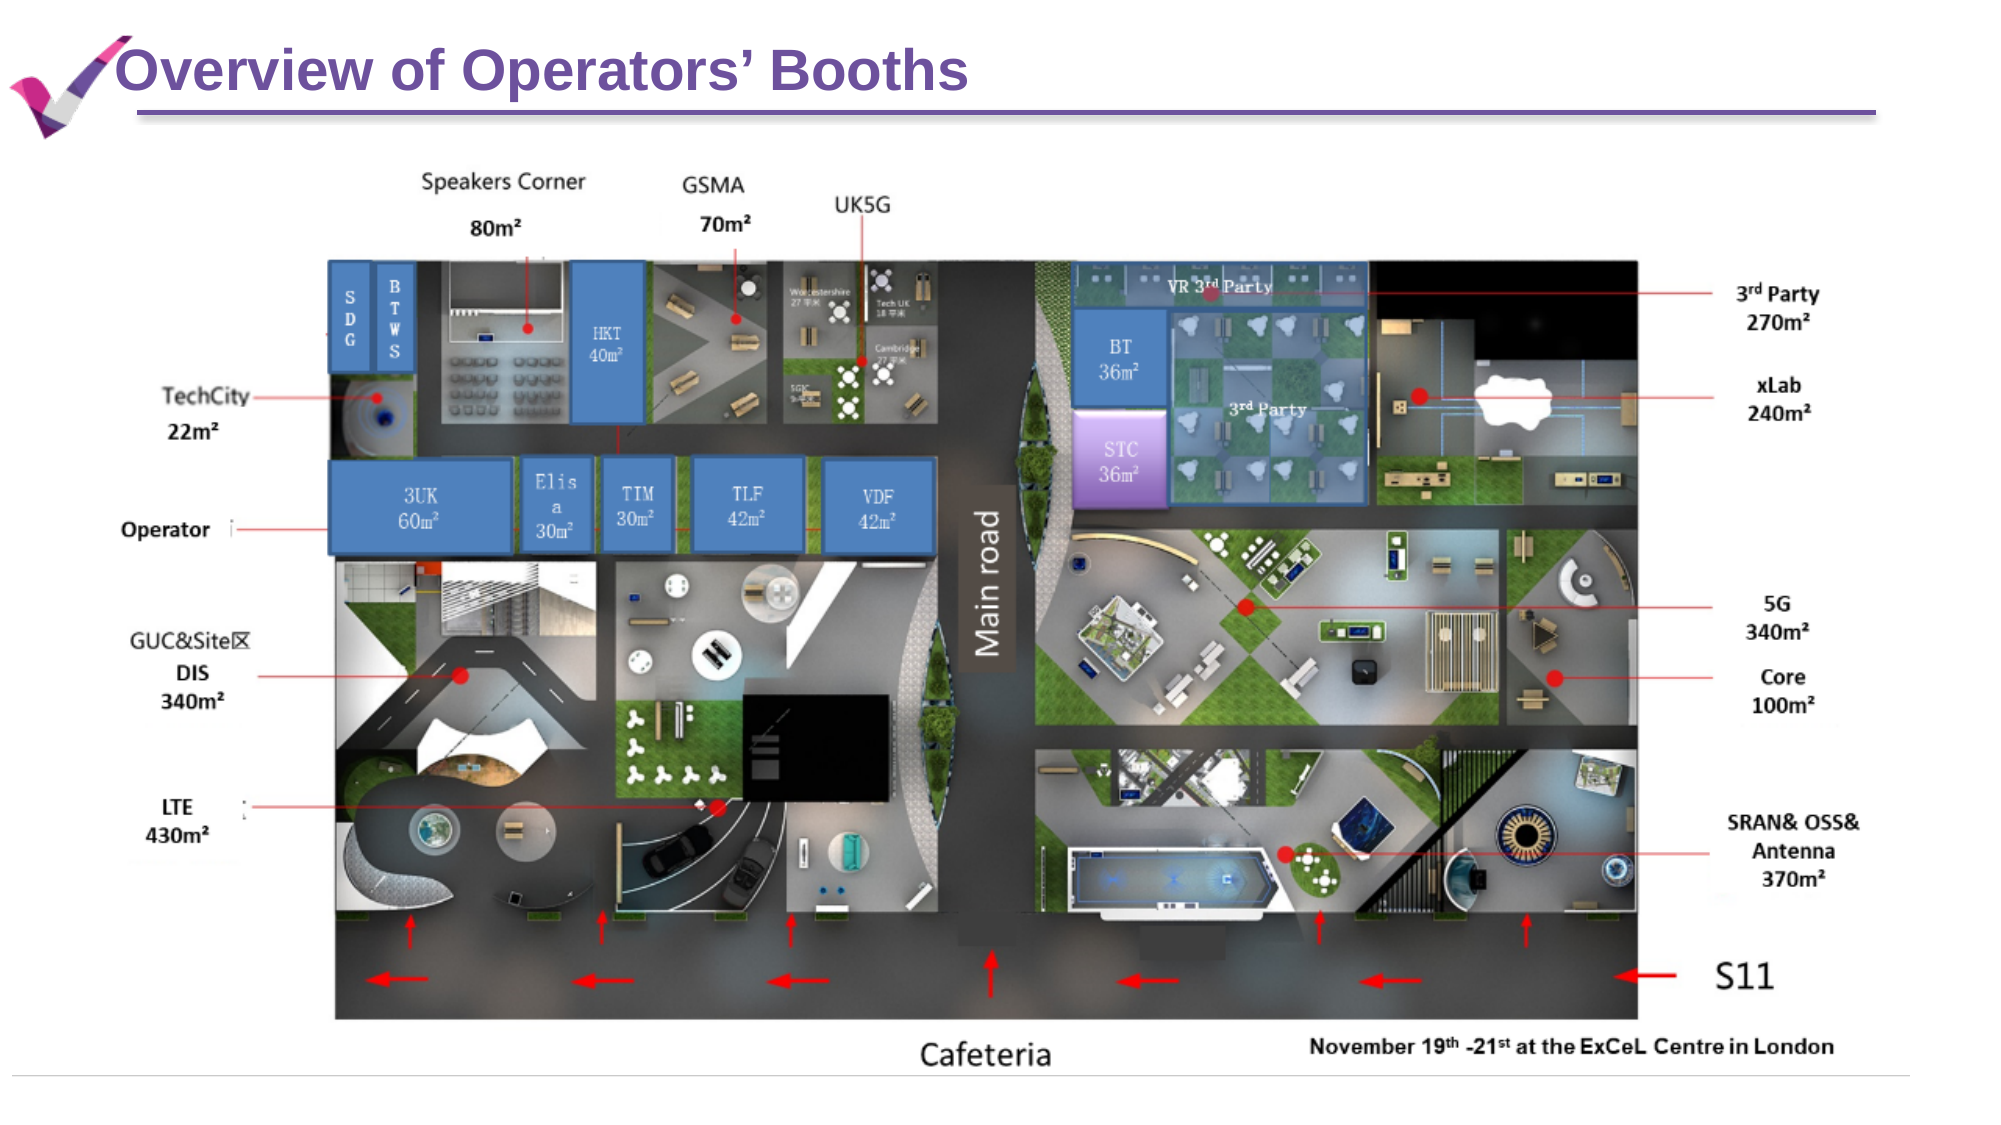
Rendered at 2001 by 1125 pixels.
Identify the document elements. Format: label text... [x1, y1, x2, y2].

picture [0, 0, 1911, 1098]
title Overview of Operators’ Booths [99, 44, 1901, 91]
